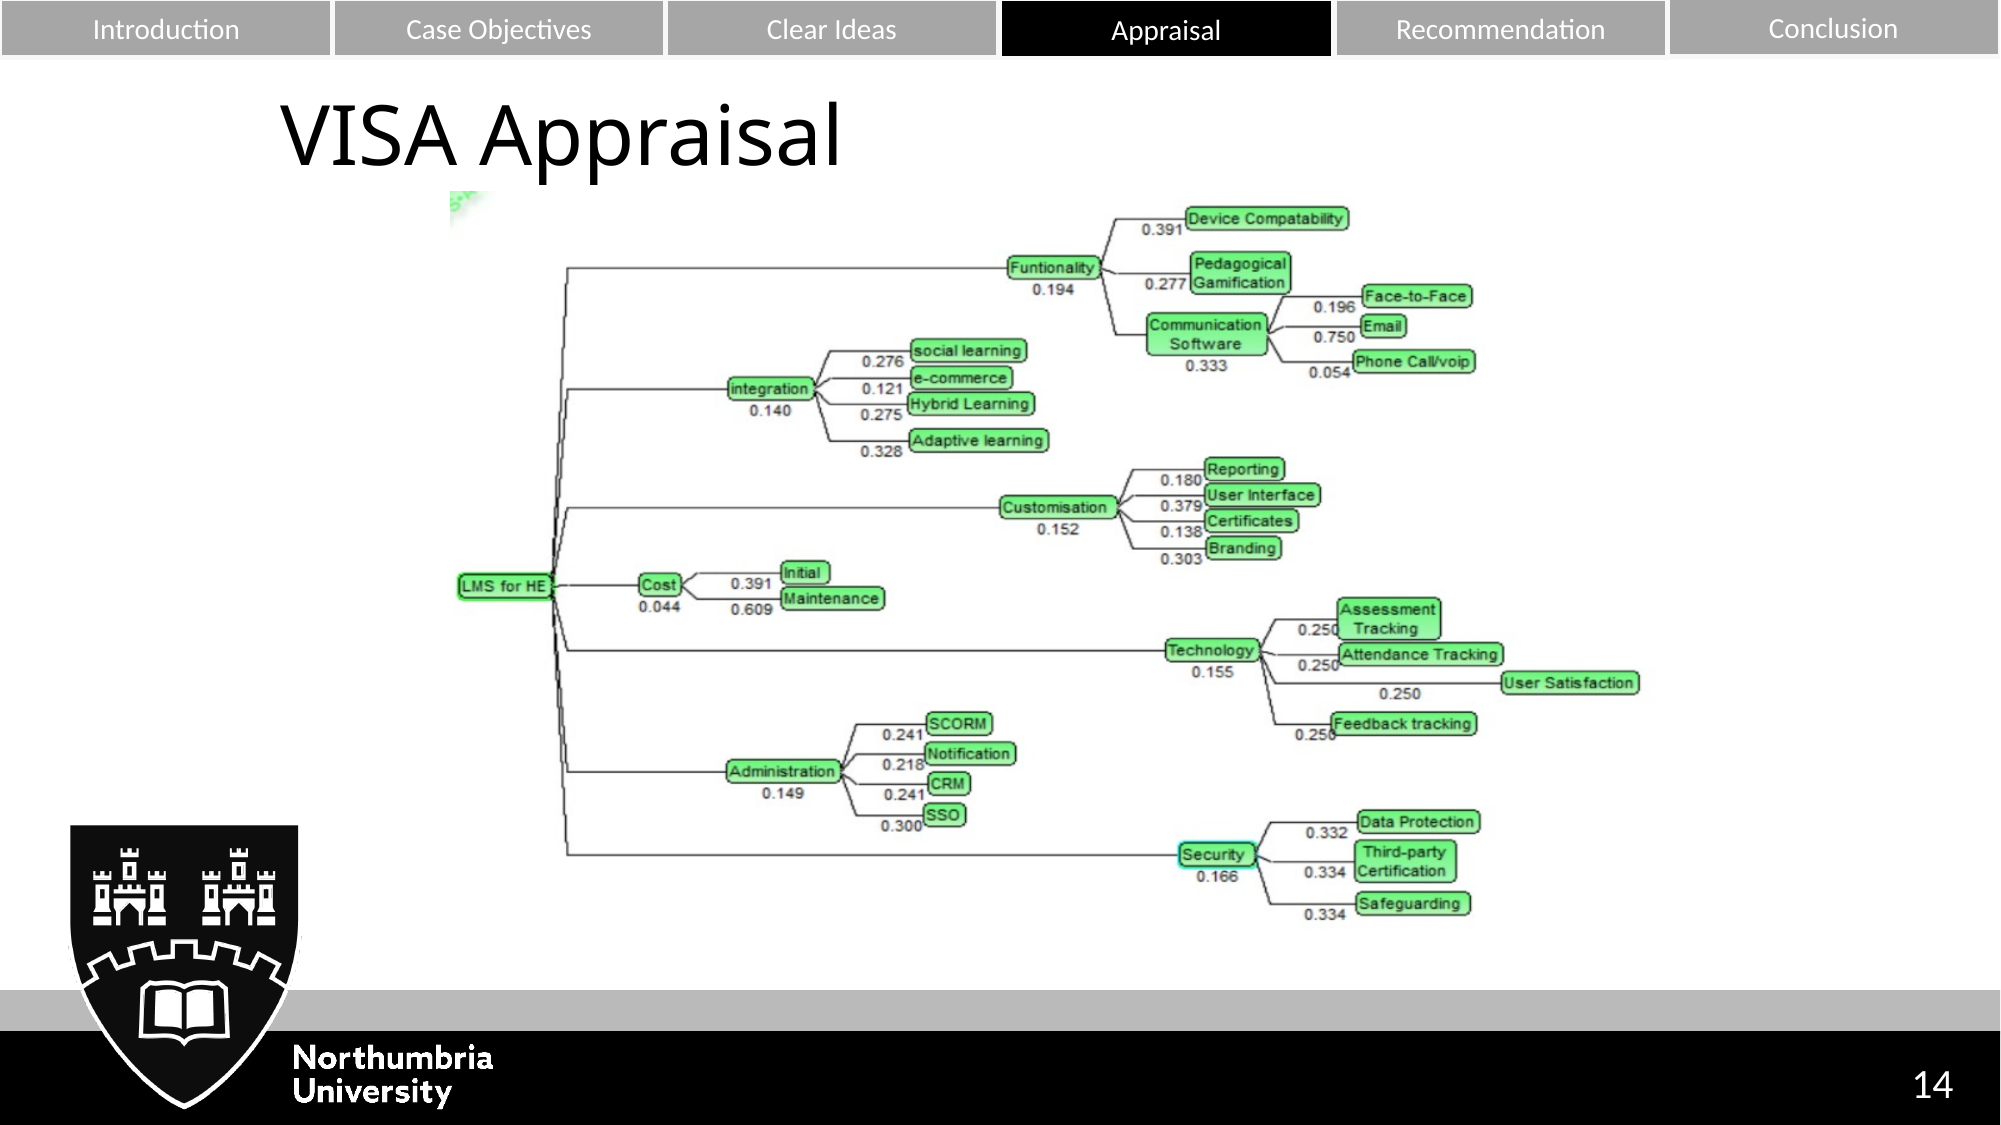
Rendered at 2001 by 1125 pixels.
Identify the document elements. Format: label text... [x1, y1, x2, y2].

text_box Case Objectives [332, 0, 664, 58]
text_box Clear Ideas [664, 0, 999, 58]
text_box Conclusion [1666, 0, 2000, 58]
slide_number 14 [1518, 1052, 1969, 1112]
text_box Recommendation [1334, 0, 1666, 58]
text_box VISA Appraisal [265, 75, 1715, 190]
picture [66, 821, 493, 1112]
text_box Appraisal [999, 0, 1334, 59]
text_box Introduction [0, 0, 332, 58]
picture [449, 191, 1744, 964]
